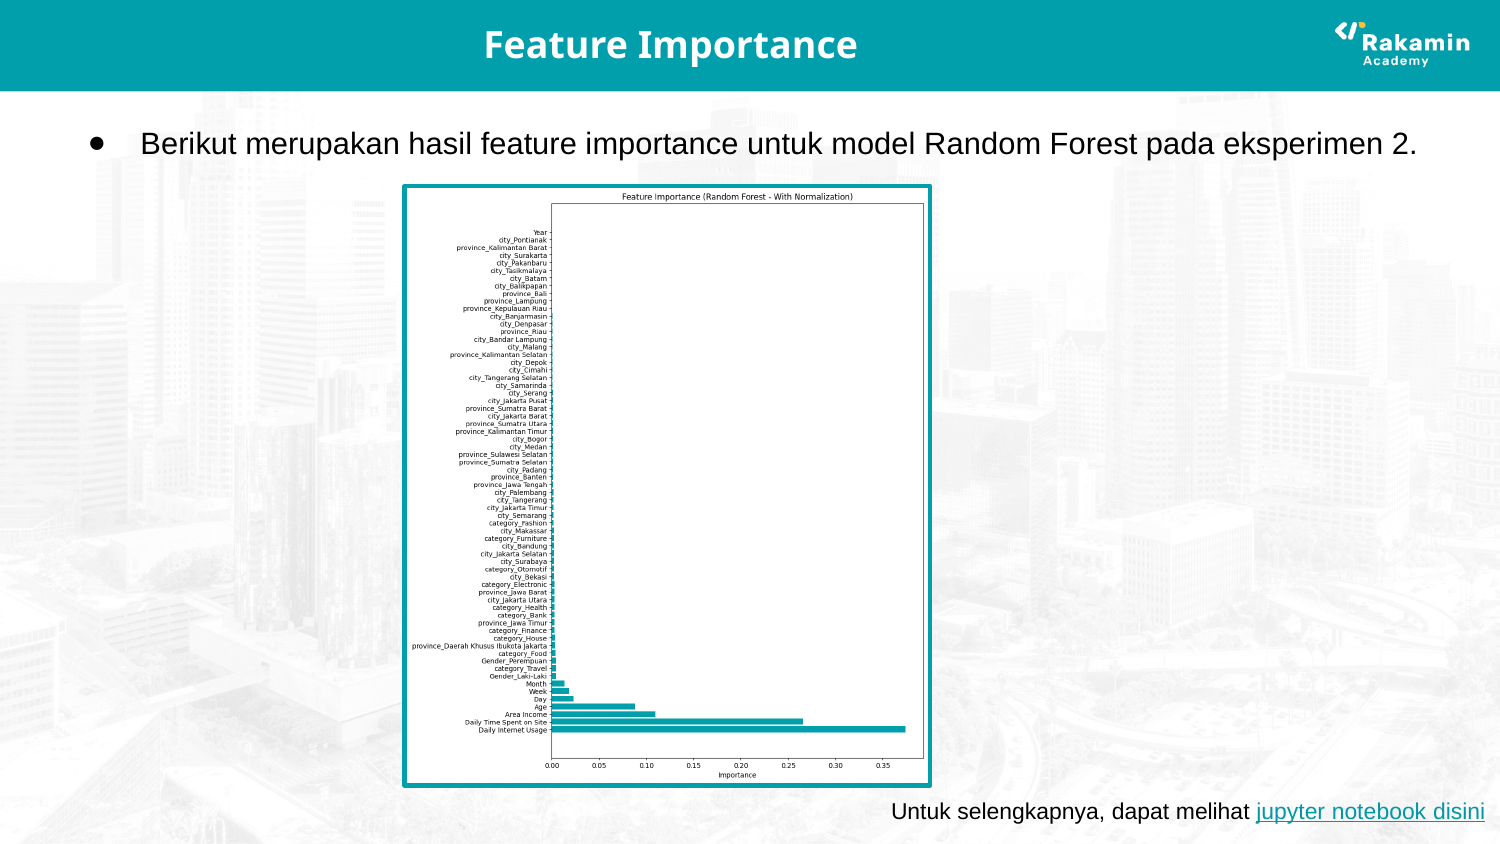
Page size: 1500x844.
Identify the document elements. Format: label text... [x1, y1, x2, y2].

picture [406, 188, 928, 784]
title Feature Importance [0, 6, 1342, 92]
text_box Untuk selengkapnya, dapat melihat jupyter notebook disini [763, 782, 1500, 838]
picture [0, 0, 1500, 844]
list Berikut merupakan hasil feature importance untuk model Random Forest pada eksperimen 2. [51, 103, 1449, 177]
